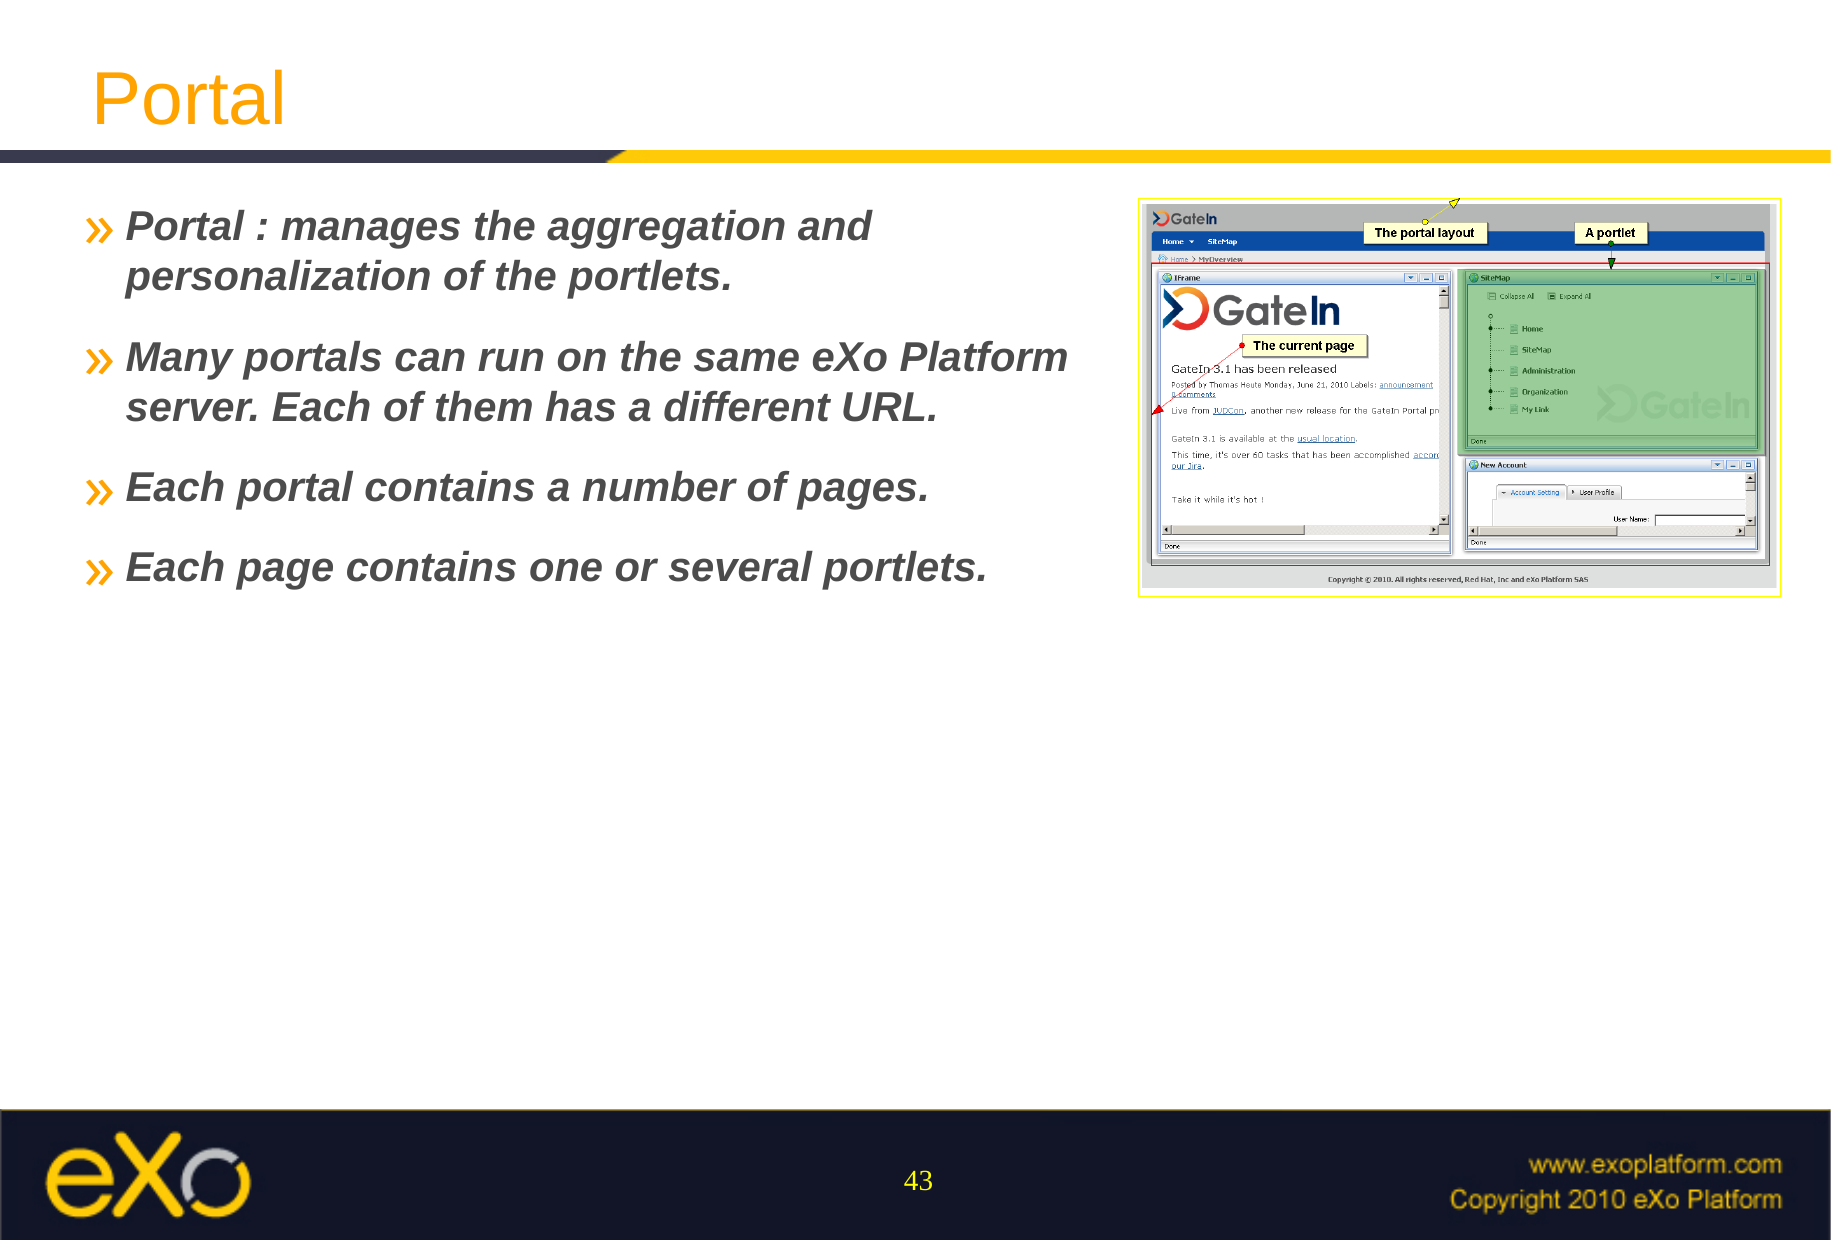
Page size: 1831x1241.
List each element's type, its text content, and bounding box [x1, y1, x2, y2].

text_box Portal : manages the aggregation and personalization of the portlets. Many portals can run on the same eXo Platform server. Each of them has a different URL. Each portal contains a number of pages. Each page contains one or several portlets. [83, 198, 1731, 1036]
picture [0, 1109, 1831, 1240]
picture [1137, 197, 1783, 599]
picture [0, 150, 1831, 163]
text_box Portal [91, 49, 1739, 151]
